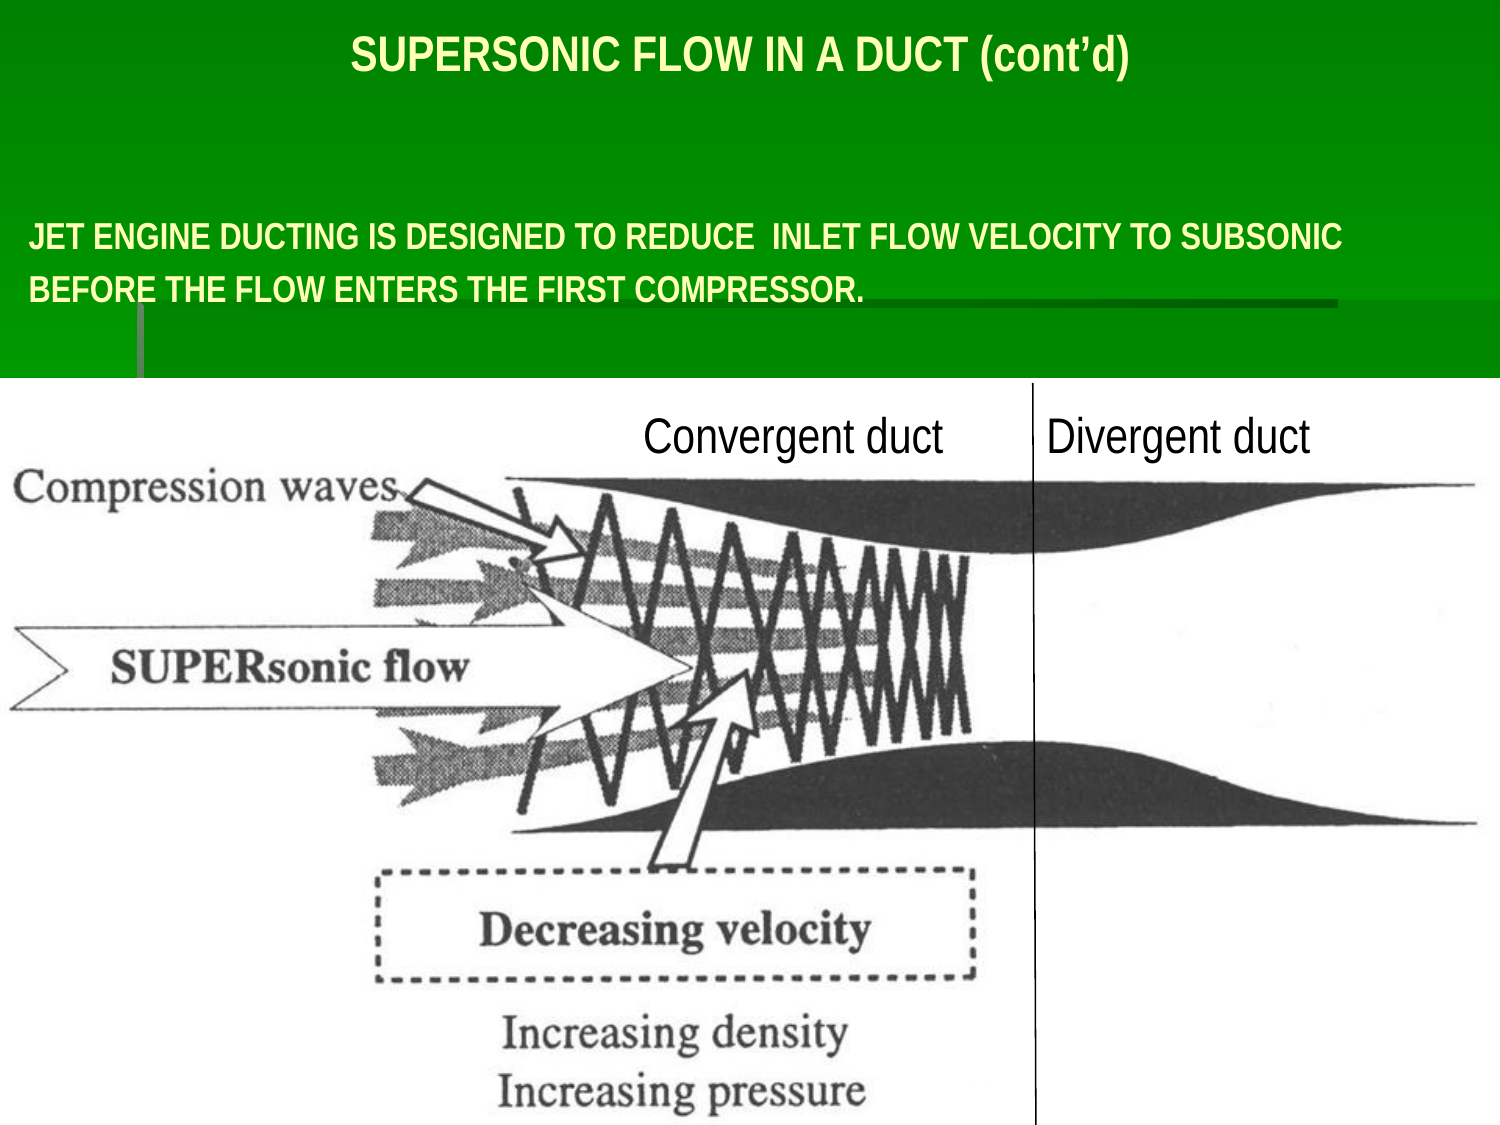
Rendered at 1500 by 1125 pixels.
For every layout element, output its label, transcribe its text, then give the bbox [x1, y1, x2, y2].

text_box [1032, 382, 1037, 1125]
picture [0, 377, 1500, 1125]
text_box JET ENGINE DUCTING IS DESIGNED TO REDUCE INLET FLOW VELOCITY TO SUBSONIC BEFORE THE FLOW ENTERS THE FIRST COMPRESSOR. [13, 204, 1474, 320]
title SUPERSONIC FLOW IN A DUCT (cont’d) [335, 13, 1151, 90]
